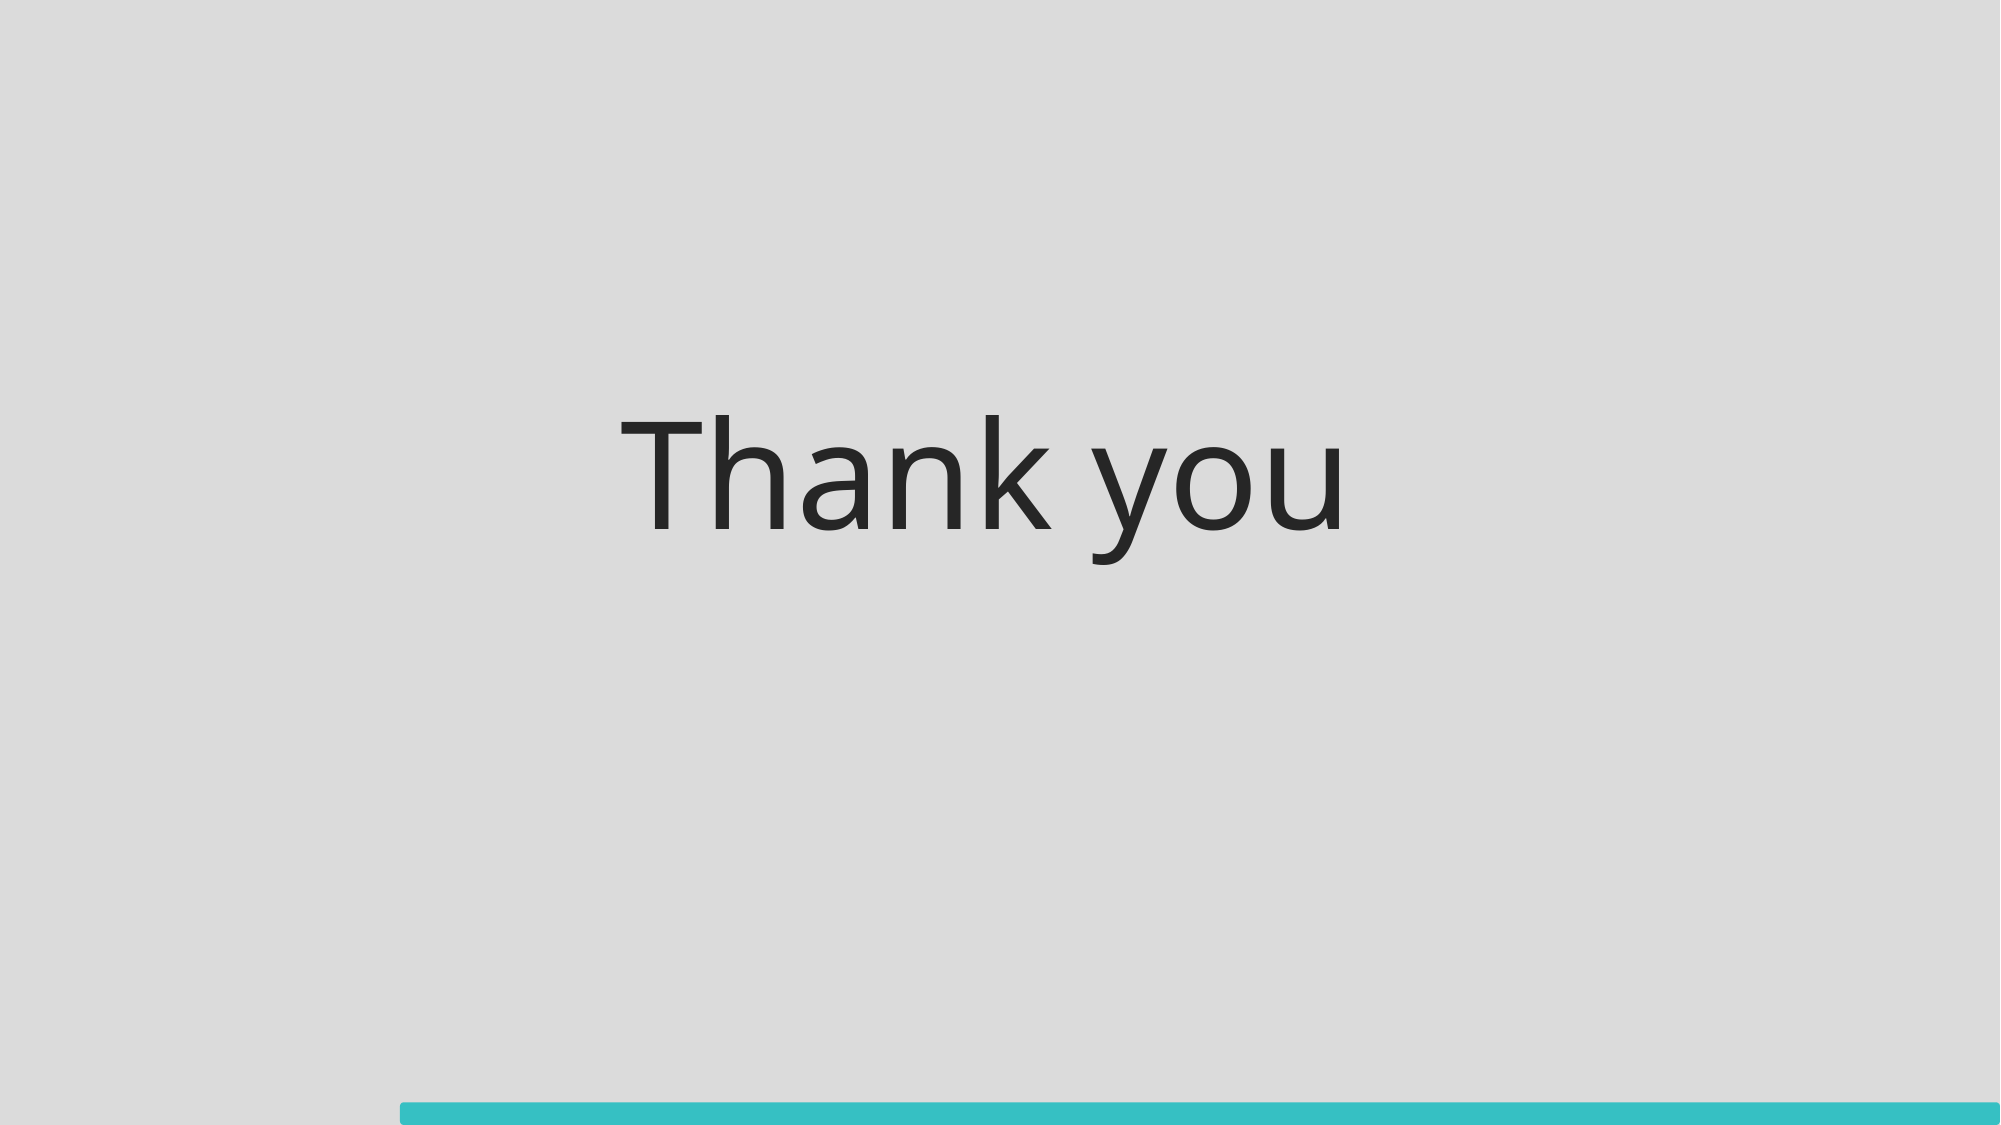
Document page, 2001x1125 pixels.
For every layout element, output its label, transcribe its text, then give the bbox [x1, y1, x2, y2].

text_box [398, 1101, 2000, 1125]
text_box Thank you [277, 281, 1695, 567]
